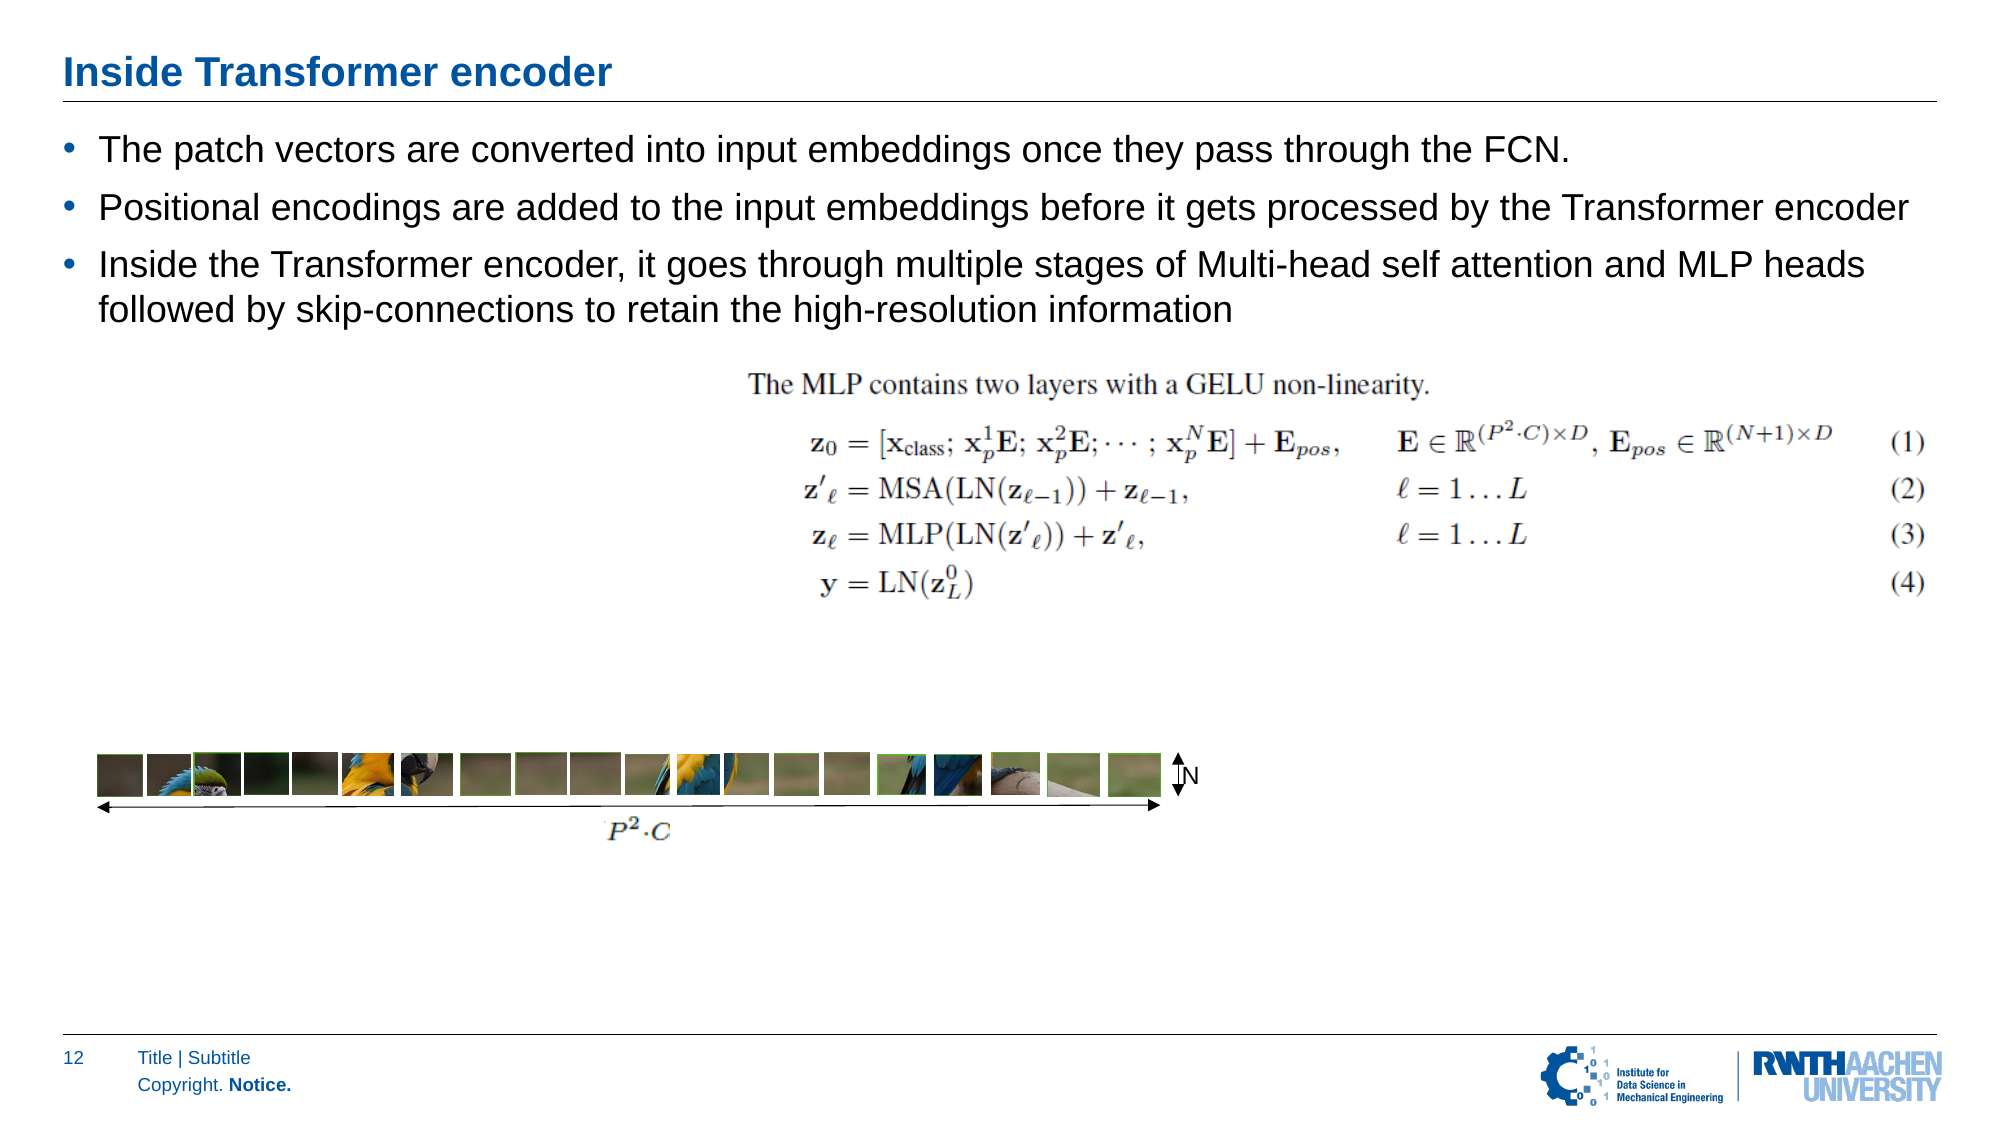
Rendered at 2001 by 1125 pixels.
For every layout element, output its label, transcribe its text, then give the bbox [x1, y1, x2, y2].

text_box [96, 752, 1161, 797]
text_box N [1166, 751, 1270, 797]
list The patch vectors are converted into input embeddings once they pass through the FCN. Positional encodings are added to the input embeddings before it gets processed by the Transformer encoder Inside the Transformer encoder, it goes through multiple stages of Multi-head self attention and MLP heads followed by skip-connections to retain the high-resolution information [62, 125, 1938, 1000]
picture [725, 333, 1954, 617]
picture [1525, 1026, 1957, 1125]
picture [603, 815, 670, 842]
title Inside Transformer encoder [63, 33, 1937, 96]
